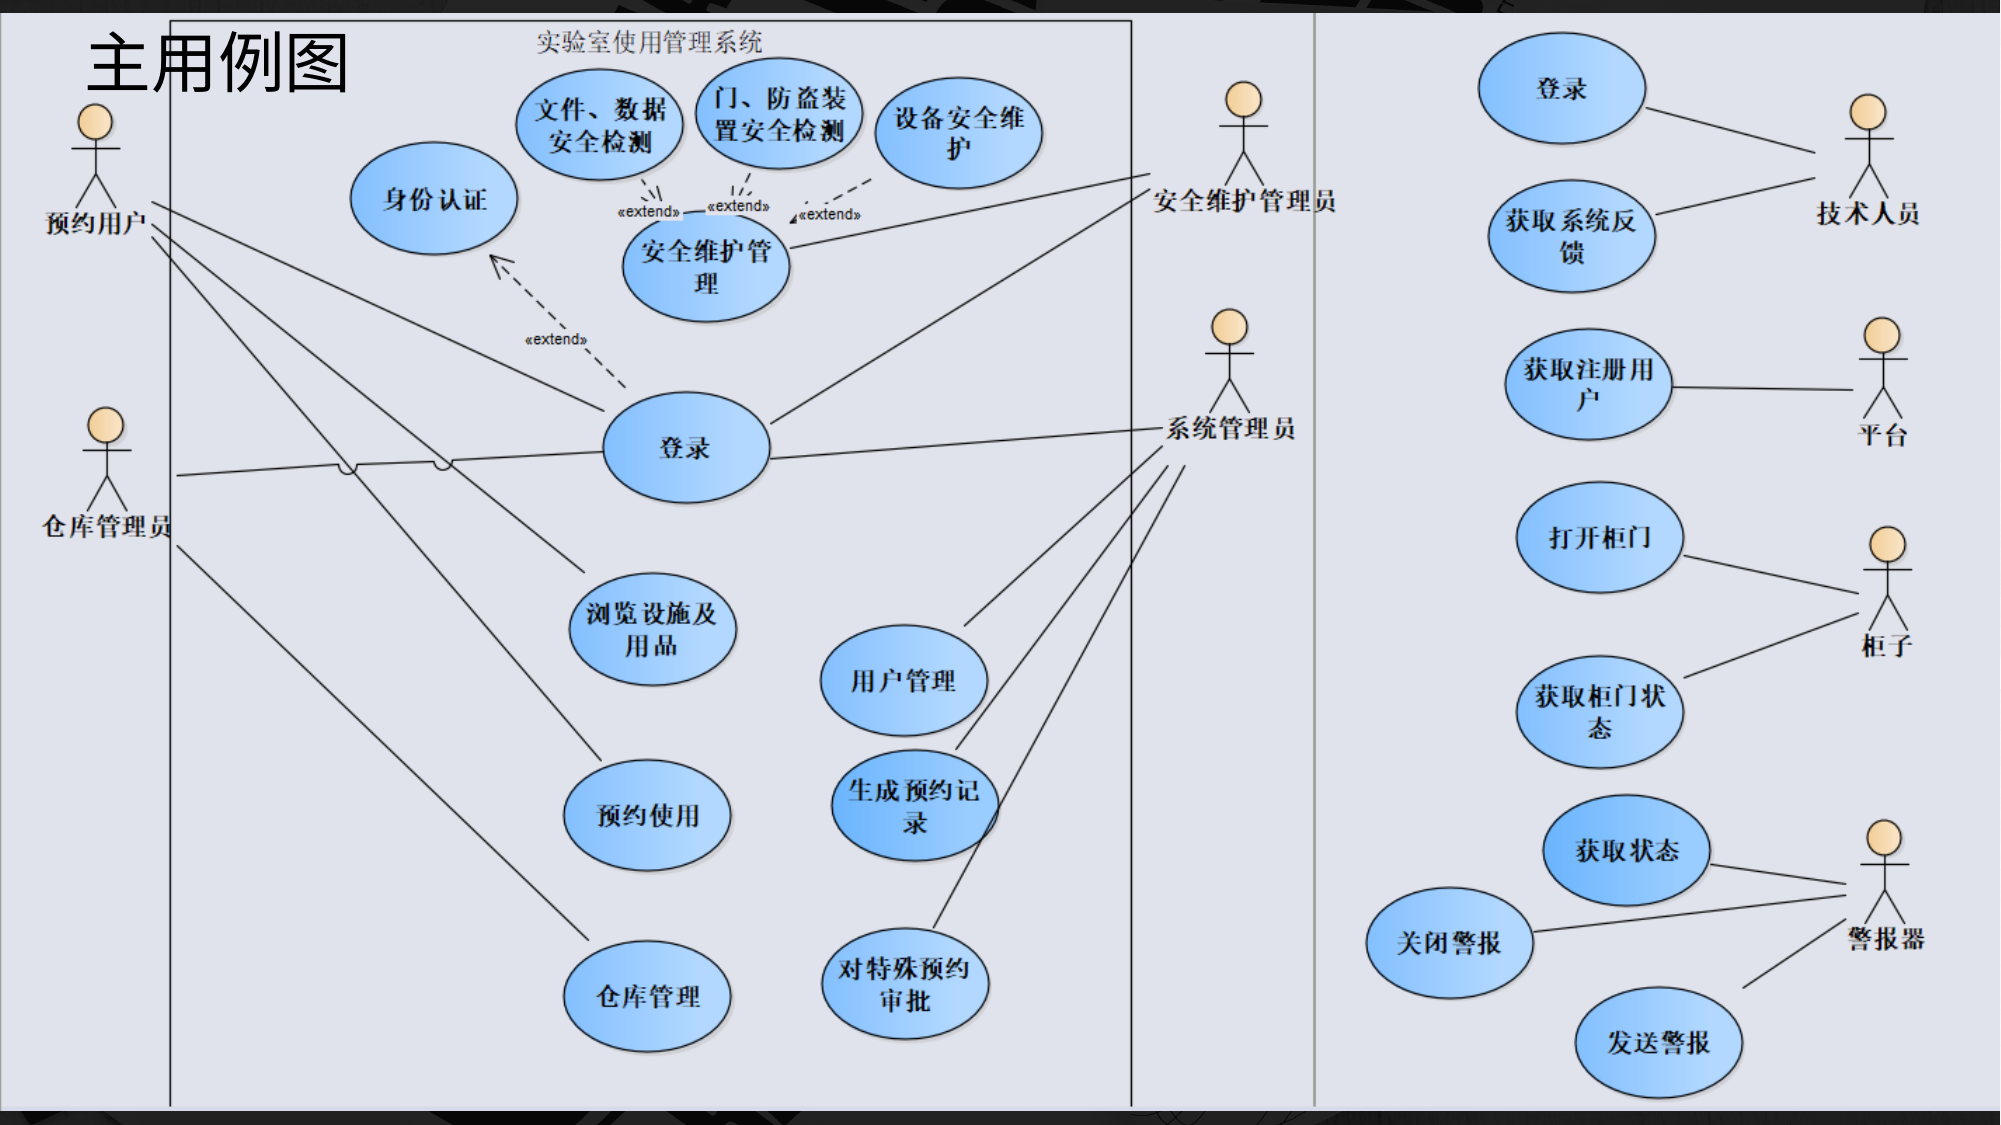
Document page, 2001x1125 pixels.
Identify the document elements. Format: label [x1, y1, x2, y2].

picture [0, 0, 2001, 1125]
text_box [0, 1111, 2000, 1125]
text_box [0, 0, 2000, 13]
